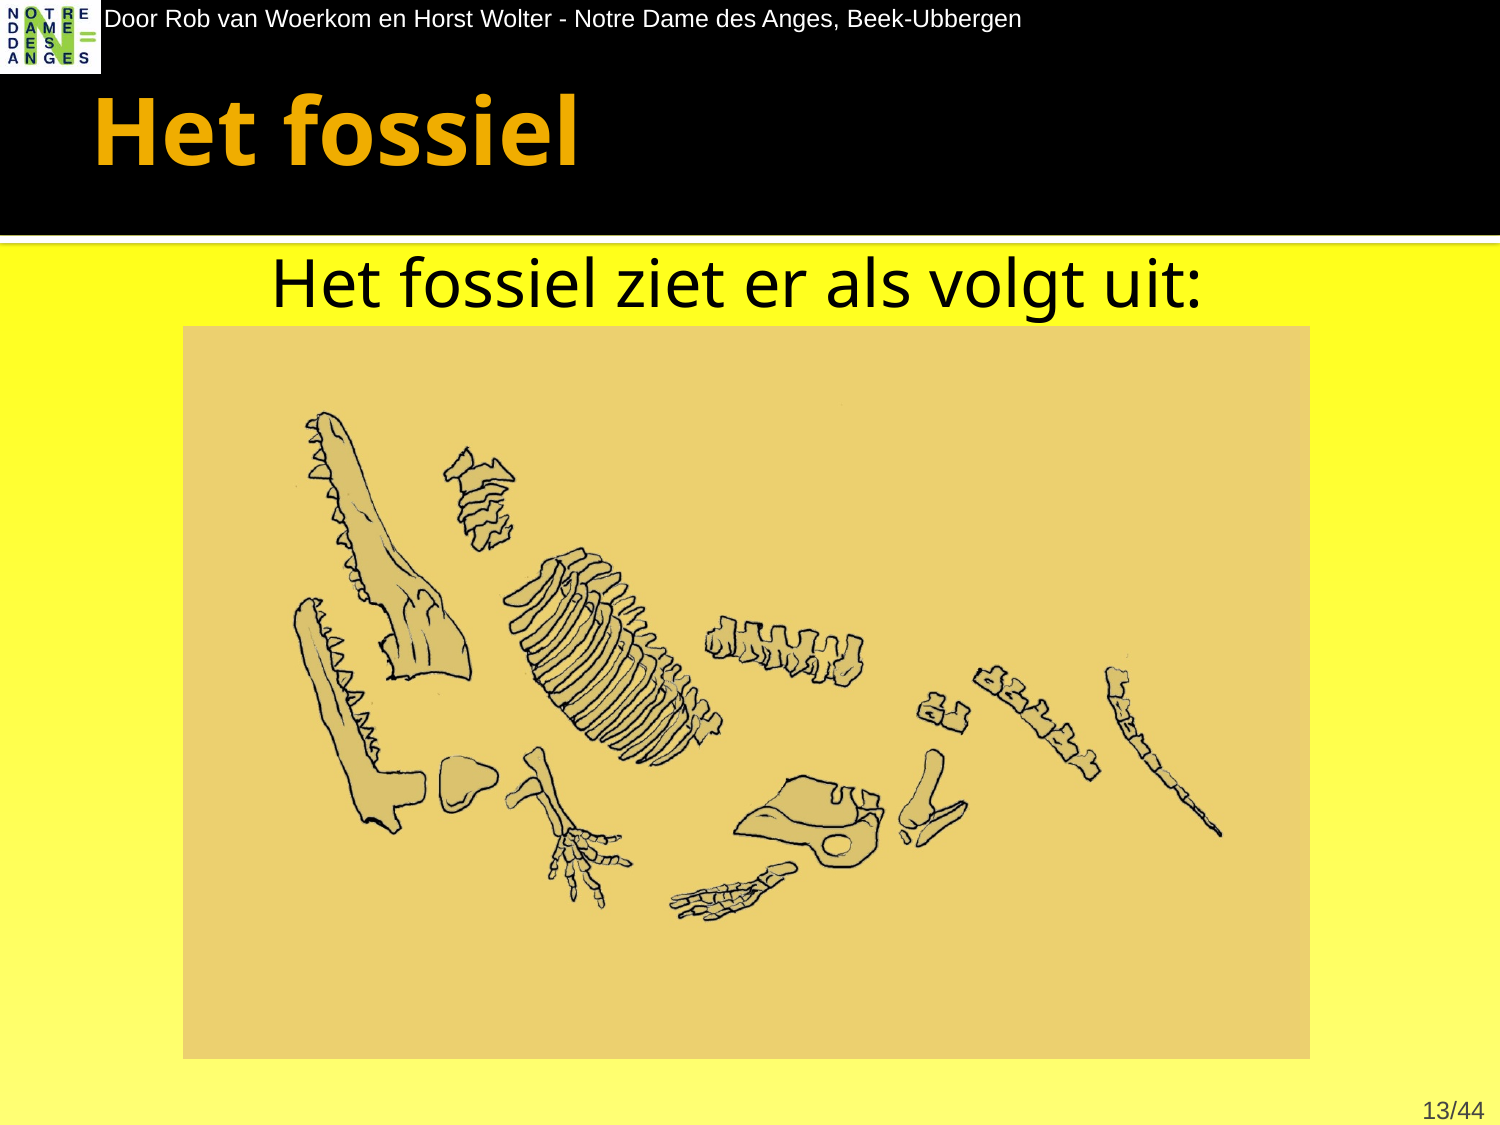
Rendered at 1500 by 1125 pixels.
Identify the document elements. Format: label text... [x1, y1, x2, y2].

slide_number 13/44 [1356, 1070, 1500, 1125]
title Het fossiel [75, 25, 1425, 231]
list Het fossiel ziet er als volgt uit: [242, 225, 1500, 337]
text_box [0, 0, 1105, 74]
picture [183, 326, 1310, 1059]
